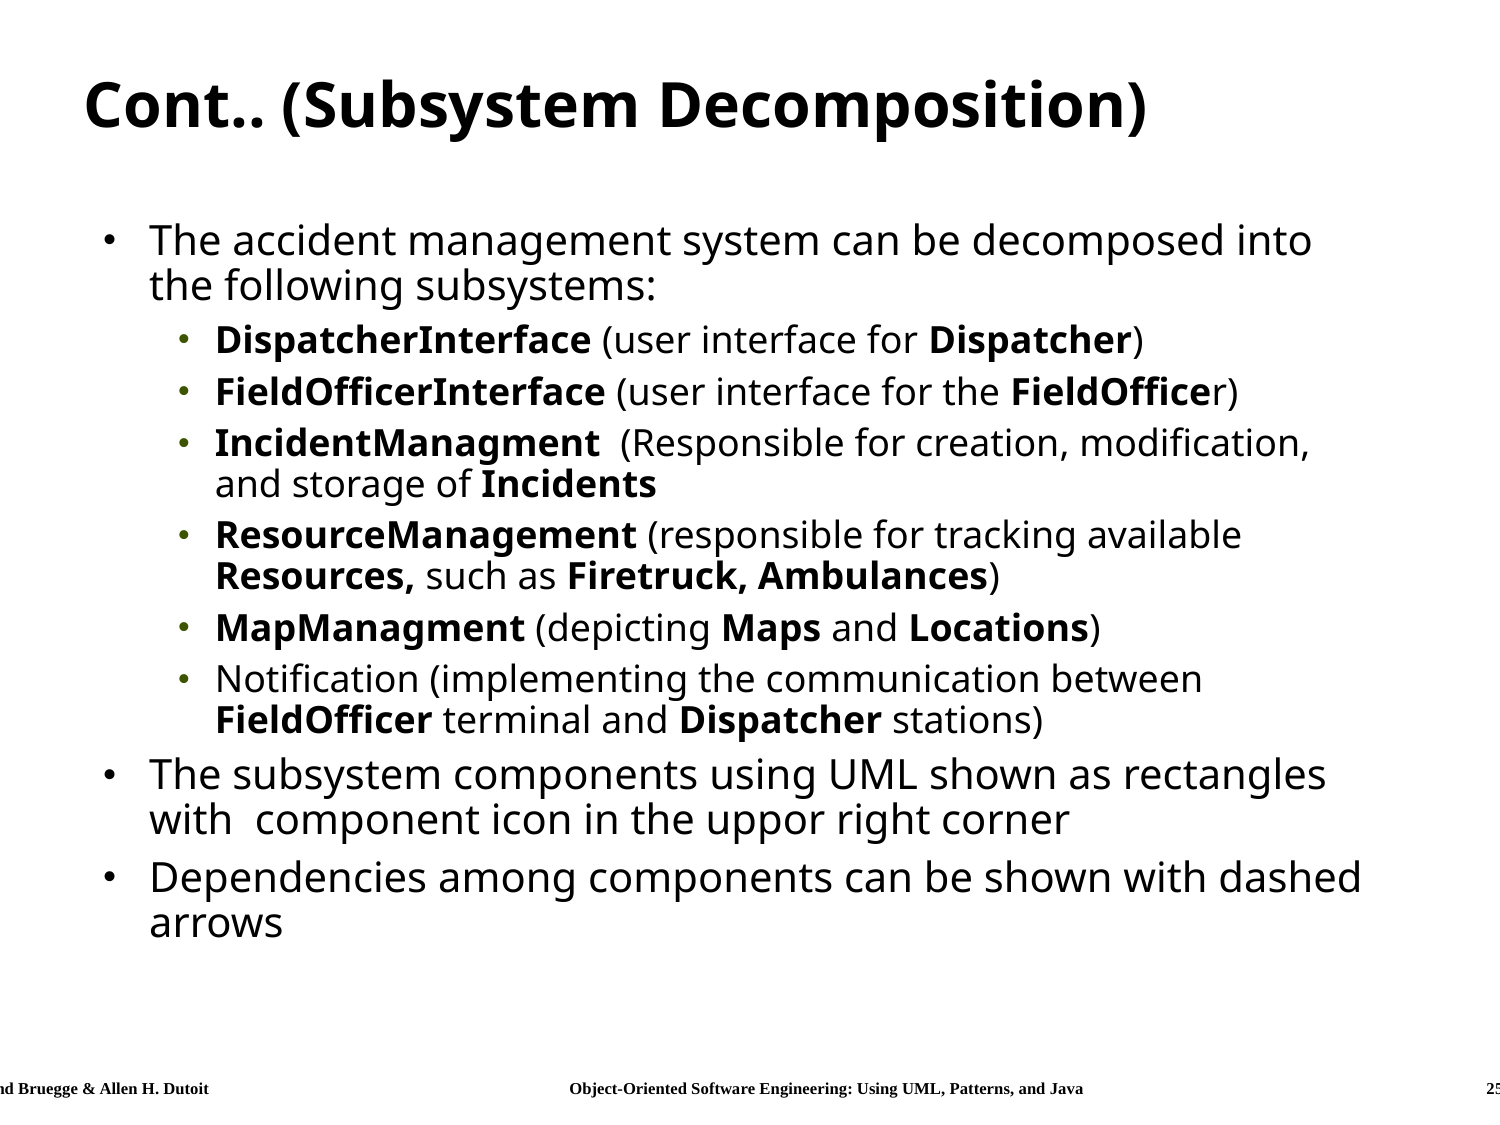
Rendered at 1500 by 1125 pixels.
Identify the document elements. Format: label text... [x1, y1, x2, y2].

title Cont.. (Subsystem Decomposition) [68, 36, 1407, 179]
list The accident management system can be decomposed into the following subsystems: DispatcherInterface (user interface for Dispatcher) FieldOfficerInterface (user interface for the FieldOfficer) IncidentManagment (Responsible for creation, modification, and storage of Incidents ResourceManagement (responsible for tracking available Resources, such as Firetruck, Ambulances) MapManagment (depicting Maps and Locations) Notification (implementing the communication between FieldOfficer terminal and Dispatcher stations) The subsystem components using UML shown as rectangles with component icon in the uppor right corner Dependencies among components can be shown with dashed arrows [87, 212, 1400, 1040]
